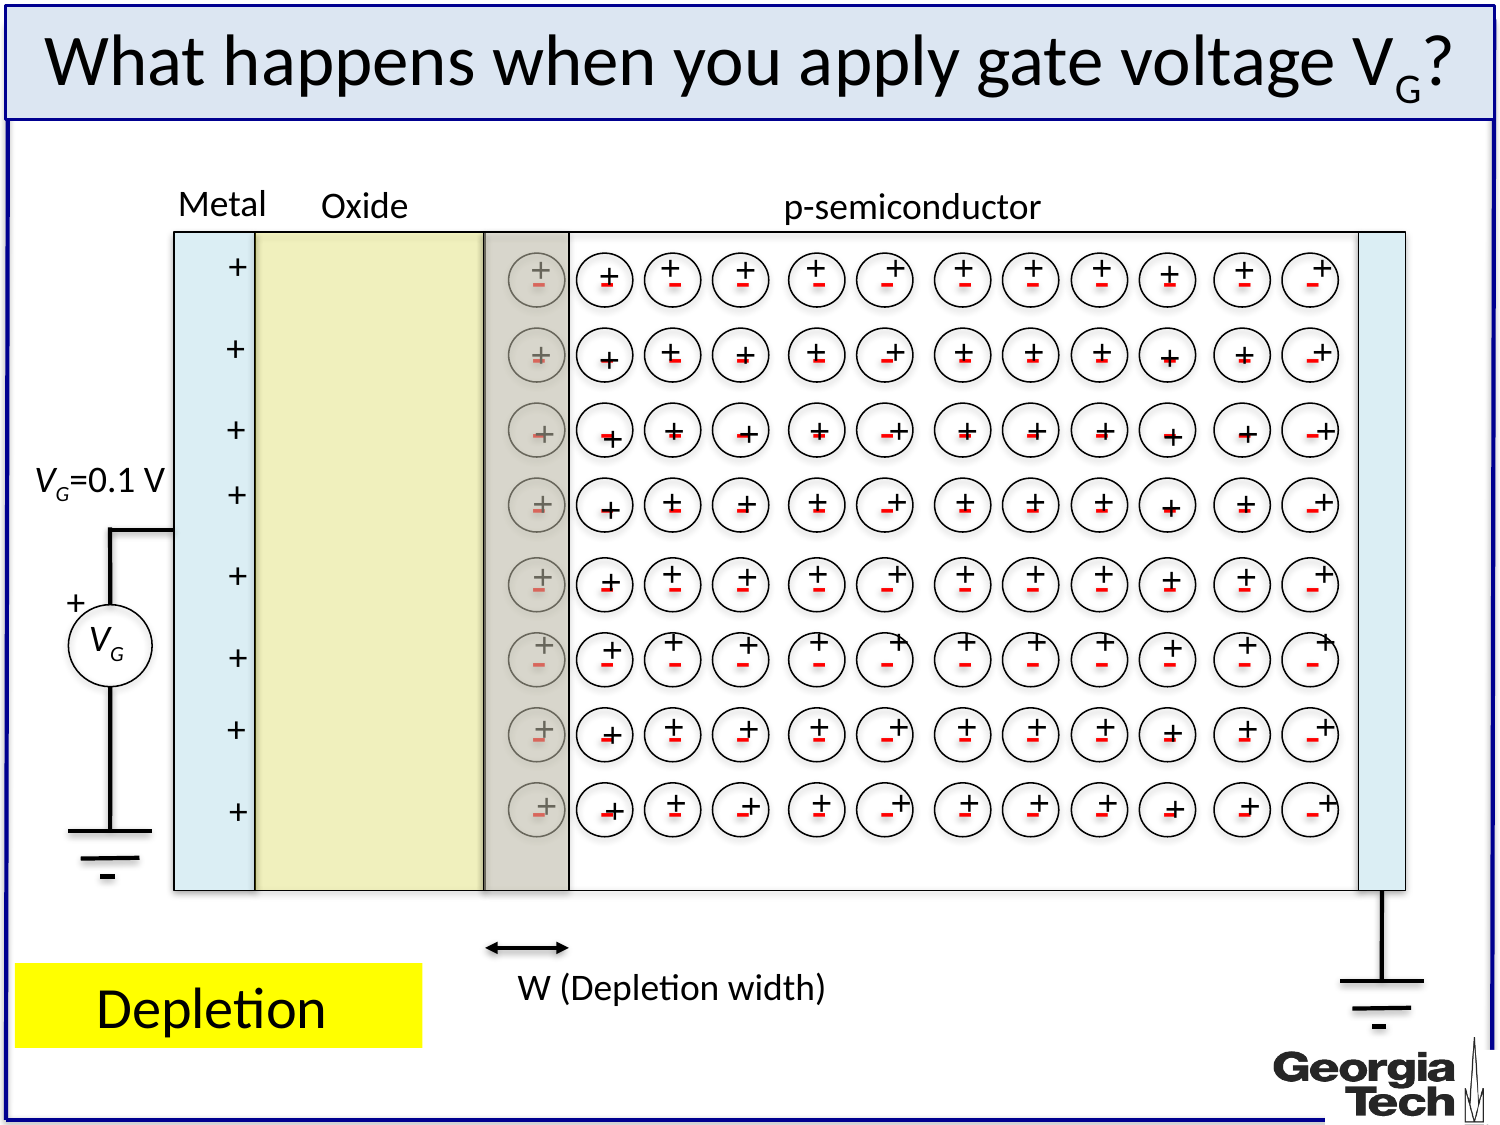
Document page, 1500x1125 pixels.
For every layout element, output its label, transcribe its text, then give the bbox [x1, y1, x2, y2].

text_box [1074, 244, 1141, 830]
text_box [570, 231, 1357, 250]
text_box [173, 514, 249, 891]
text_box Metal [163, 171, 282, 232]
text_box [1358, 231, 1406, 888]
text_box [1286, 829, 1339, 837]
text_box Oxide [306, 173, 466, 234]
text_box [67, 631, 73, 666]
text_box [1208, 252, 1219, 837]
text_box p-semiconductor [768, 174, 1133, 235]
text_box [254, 231, 481, 891]
text_box [574, 836, 1353, 891]
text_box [717, 246, 784, 832]
text_box Depletion [14, 963, 423, 1048]
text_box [1216, 246, 1284, 832]
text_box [513, 246, 580, 832]
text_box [790, 252, 1135, 837]
text_box W (Depletion width) [503, 955, 842, 1016]
text_box [173, 232, 248, 447]
text_box + [51, 570, 101, 631]
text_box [1141, 250, 1209, 836]
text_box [867, 244, 933, 830]
text_box [483, 231, 570, 891]
text_box VG [73, 606, 139, 673]
picture [1251, 1013, 1500, 1125]
text_box [78, 614, 153, 688]
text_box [935, 244, 1003, 830]
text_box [1005, 244, 1072, 830]
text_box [1294, 244, 1362, 830]
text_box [581, 251, 649, 837]
text_box VG=0.1 V [19, 447, 206, 514]
text_box [651, 827, 720, 837]
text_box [211, 234, 264, 841]
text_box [1339, 890, 1425, 1027]
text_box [788, 244, 855, 830]
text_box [642, 244, 710, 830]
text_box What happens when you apply gate voltage VG? [0, 0, 1500, 157]
